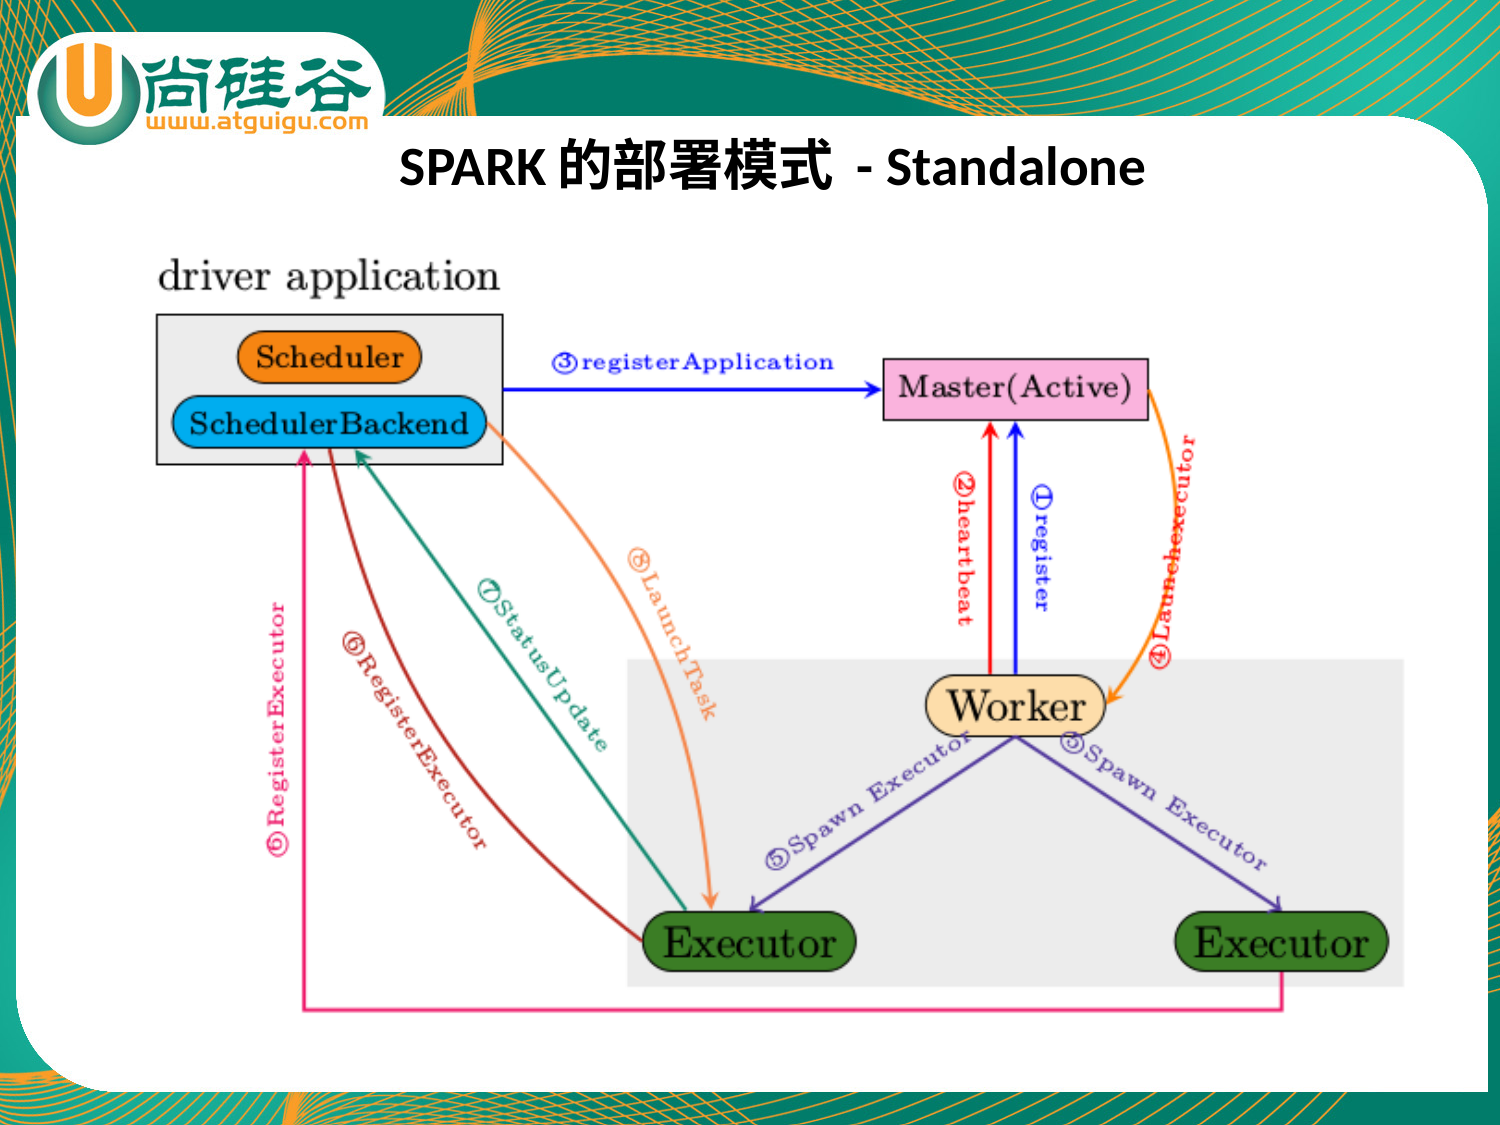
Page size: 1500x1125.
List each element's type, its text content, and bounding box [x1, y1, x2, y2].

picture [0, 0, 1500, 1125]
title SPARK的部署模式 - Standalone [265, 121, 1282, 205]
